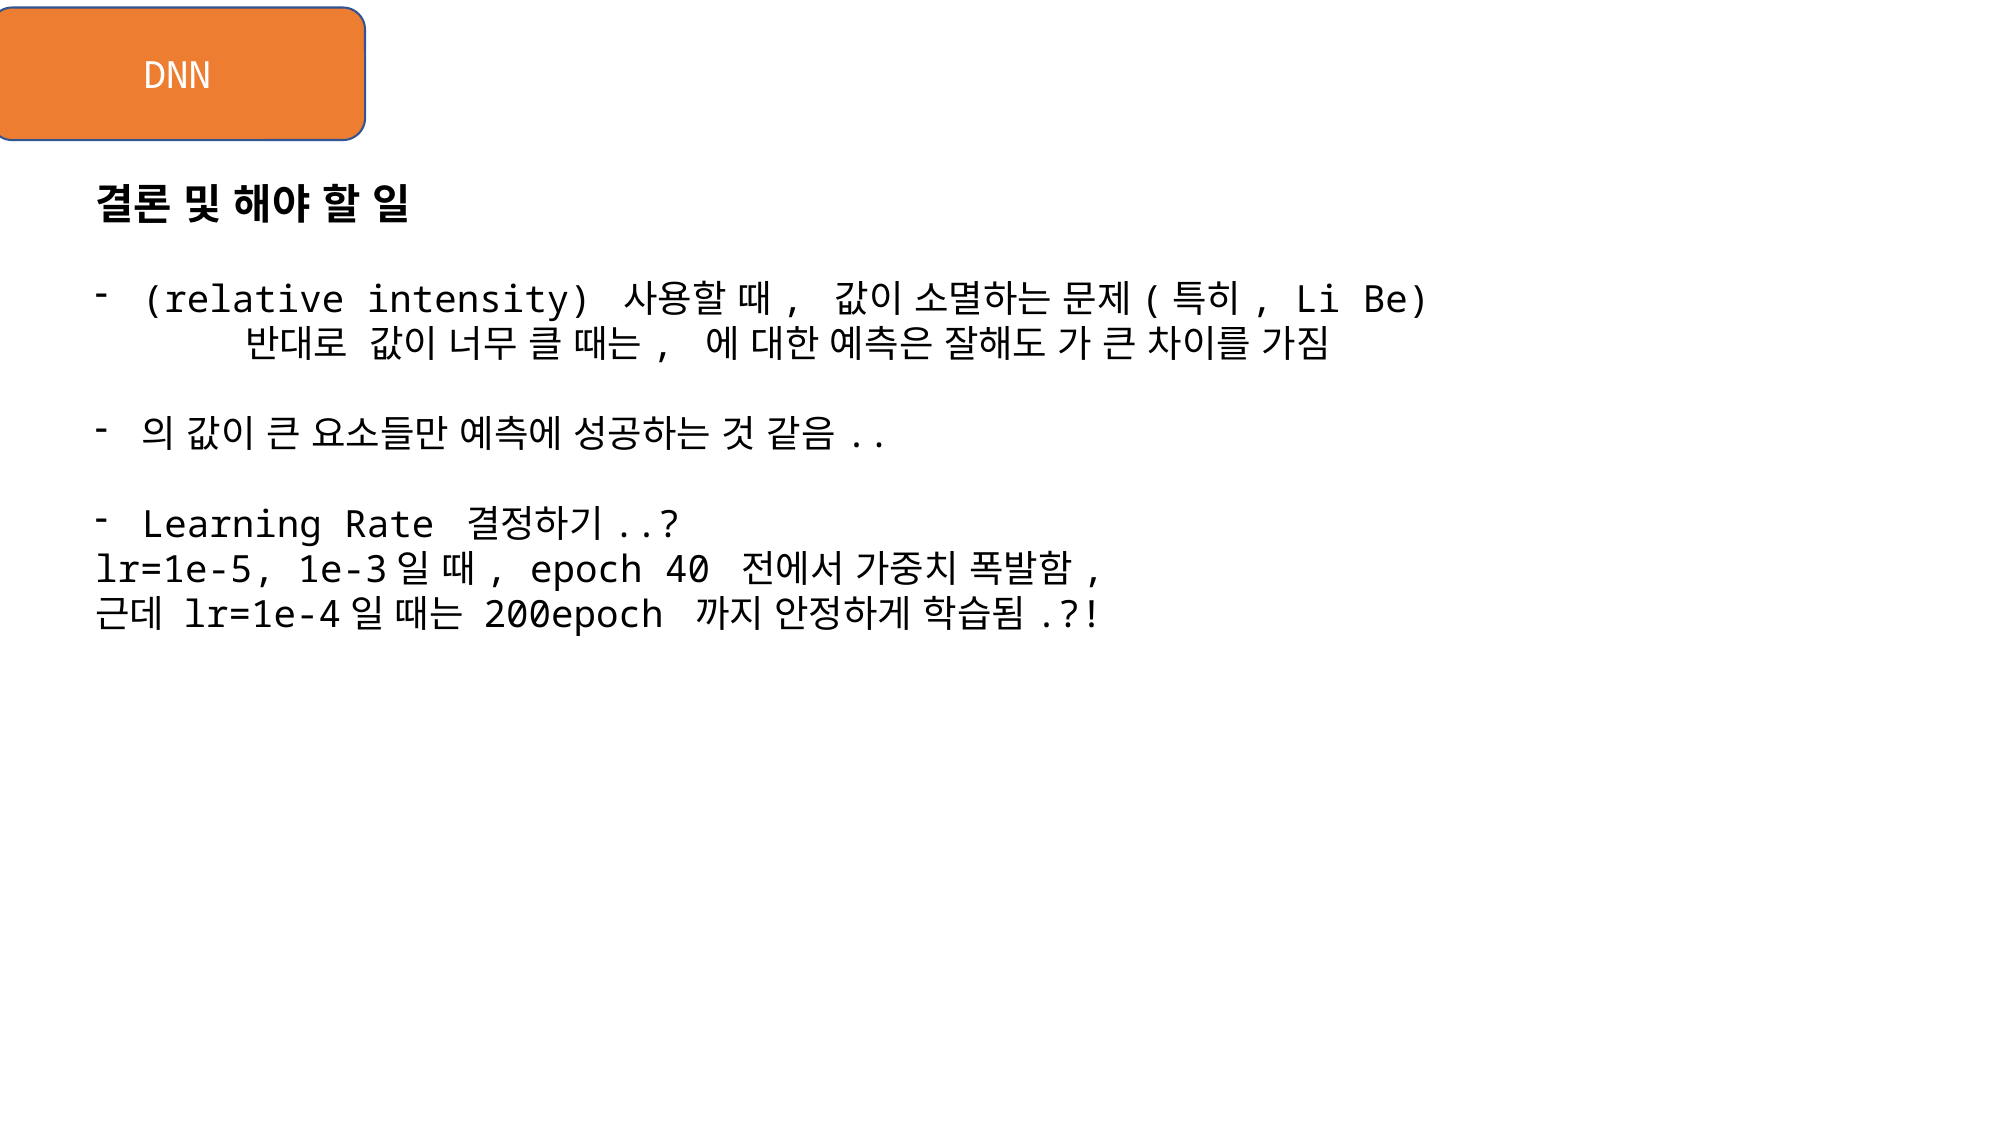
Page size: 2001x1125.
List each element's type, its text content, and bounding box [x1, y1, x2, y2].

text_box 결론 및 해야 할 일 [80, 170, 544, 236]
text_box DNN [0, 6, 367, 142]
